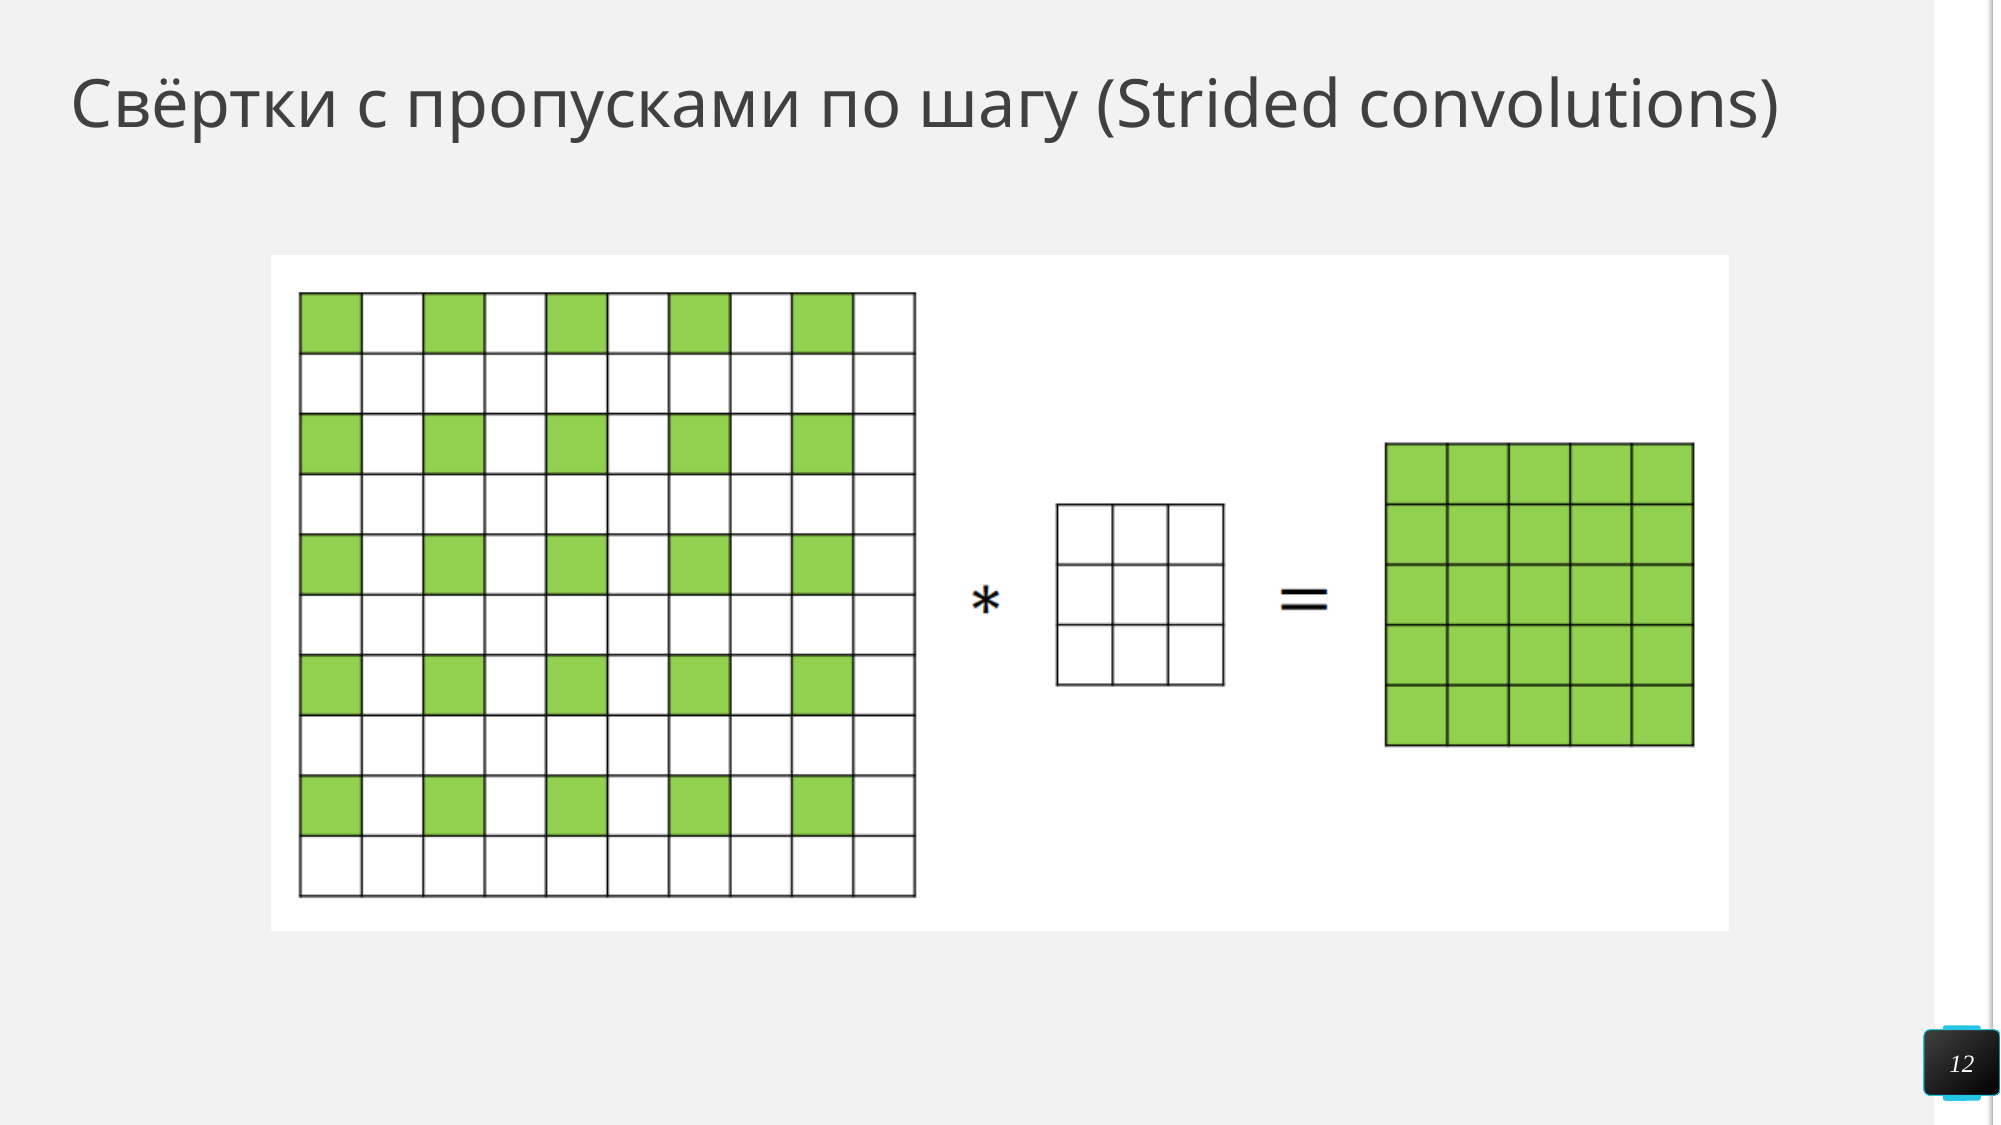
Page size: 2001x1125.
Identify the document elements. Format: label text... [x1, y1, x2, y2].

slide_number 12 [1923, 1029, 2000, 1096]
title Свёртки с пропусками по шагу (Strided convolutions) [70, 70, 1930, 142]
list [271, 255, 1729, 931]
